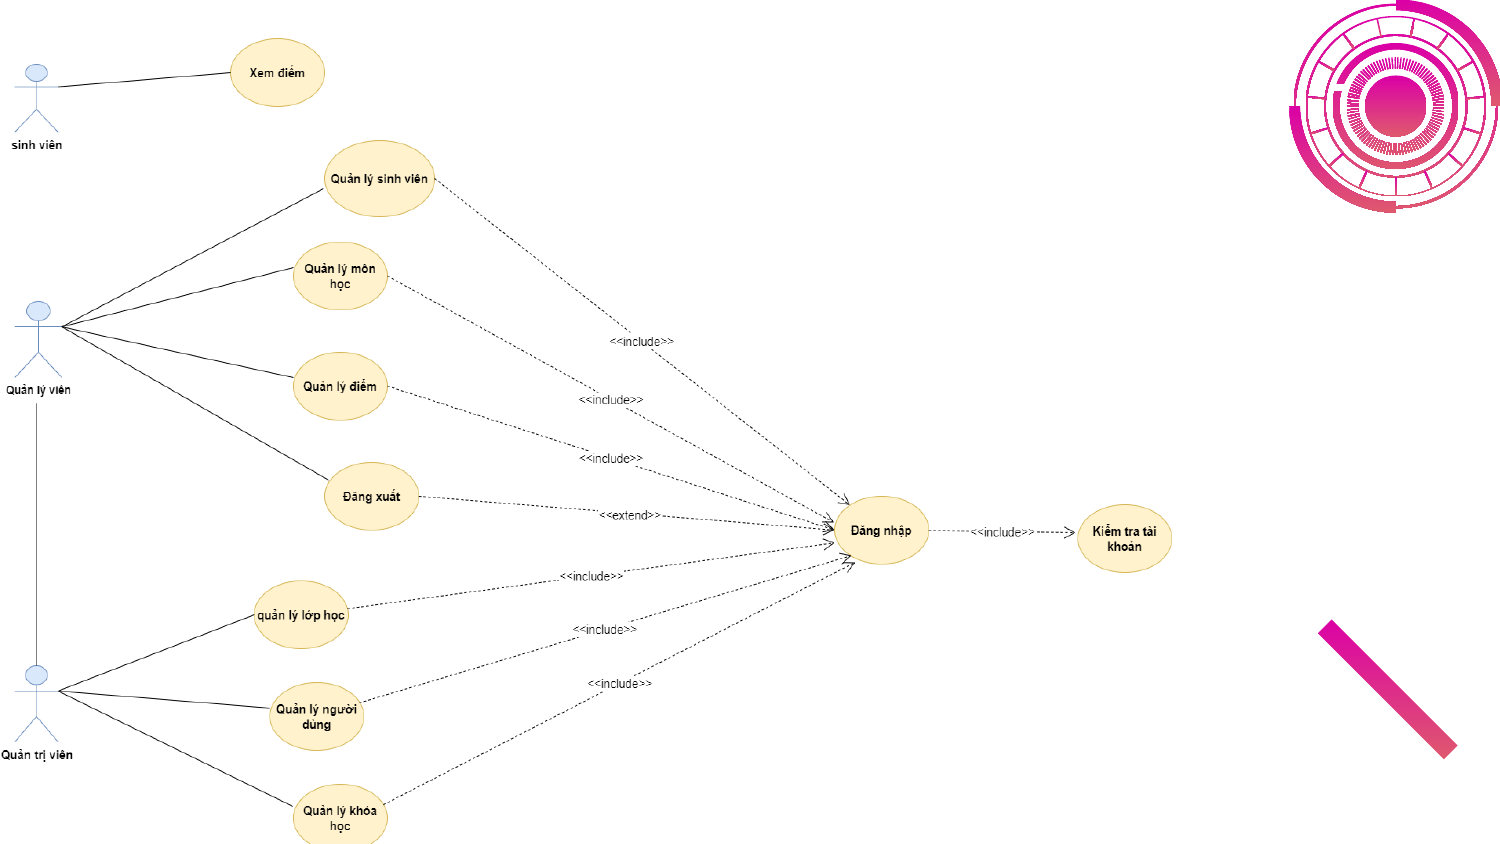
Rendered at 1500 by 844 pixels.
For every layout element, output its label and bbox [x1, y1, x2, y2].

picture [0, 38, 1172, 844]
text_box [1285, 0, 1500, 215]
text_box [1317, 619, 1458, 760]
